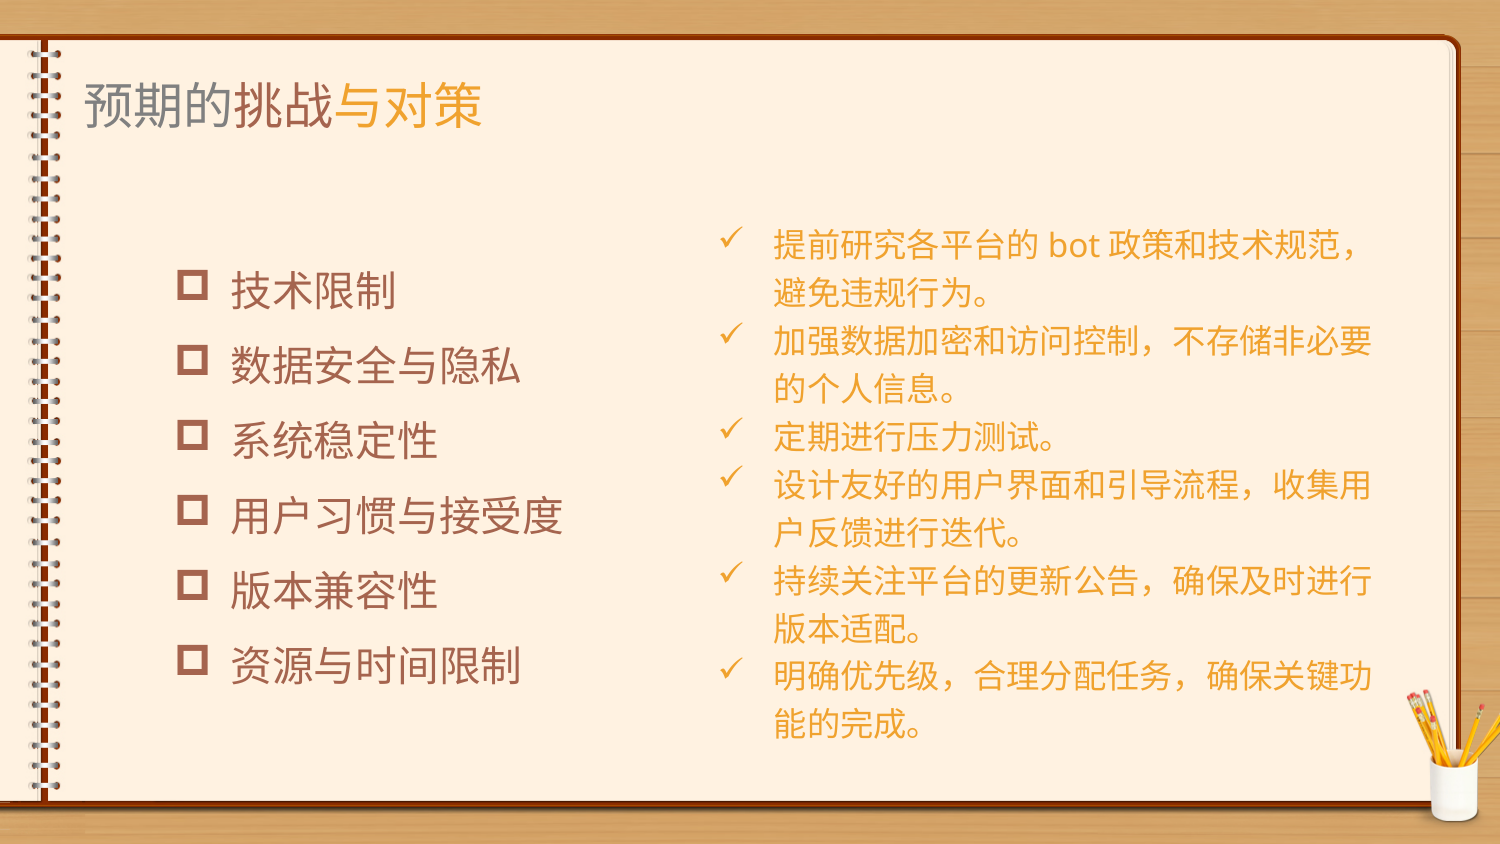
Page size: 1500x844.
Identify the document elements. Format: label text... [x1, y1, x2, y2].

text_box 技术限制 数据安全与隐私 系统稳定性 用户习惯与接受度 版本兼容性 资源与时间限制 [159, 232, 628, 712]
picture [0, 0, 1500, 844]
text_box 预期的挑战与对策 [83, 74, 613, 135]
text_box 提前研究各平台的bot政策和技术规范，避免违规行为。 加强数据加密和访问控制，不存储非必要的个人信息。 定期进行压力测试。 设计友好的用户界面和引导流程，收集用户反馈进行迭代。 持续关注平台的更新公告，确保及时进行版本适配。 明确优先级，合理分配任务，确保关键功能的完成。 [702, 209, 1389, 772]
